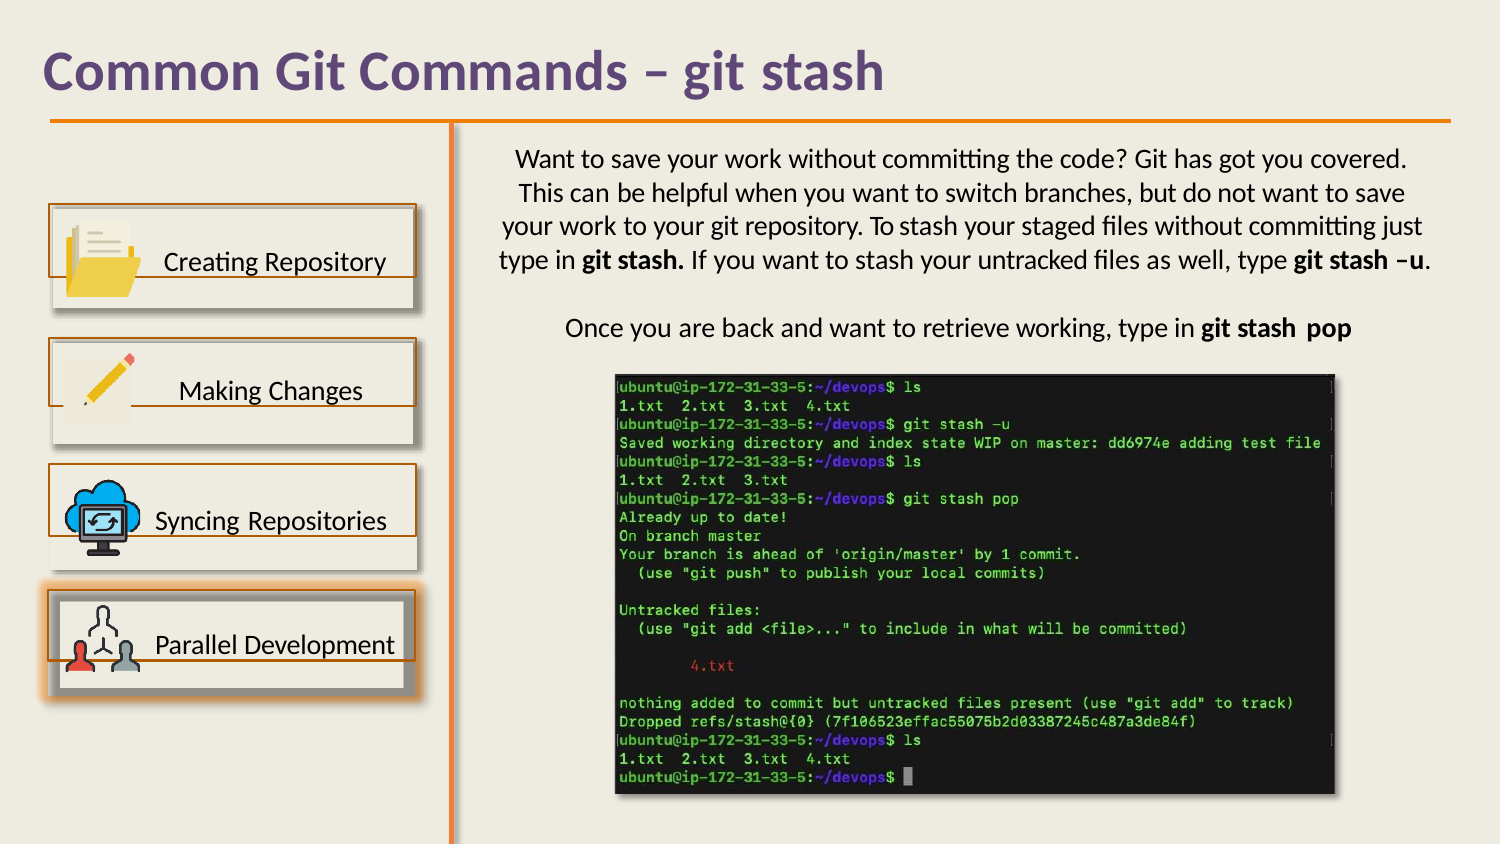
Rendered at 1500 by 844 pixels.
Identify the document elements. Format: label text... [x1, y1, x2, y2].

text_box [66, 222, 141, 297]
text_box Parallel Development [48, 589, 415, 661]
text_box Once you are back and want to retrieve working, type in git stash pop [563, 307, 1365, 343]
text_box [607, 367, 1350, 810]
text_box [42, 456, 433, 586]
text_box Syncing Repositories [49, 463, 417, 537]
text_box [442, 115, 469, 844]
text_box [63, 353, 135, 425]
text_box Creating Repository [49, 204, 417, 277]
text_box [65, 600, 140, 676]
text_box [46, 201, 429, 322]
text_box [64, 479, 141, 556]
text_box Making Changes [49, 338, 417, 407]
text_box Want to save your work without committing the code? Git has got you covered. This can be helpful when you want to switch branches, but do not want to save your work to your git repository. To stash your staged files without committing just type in git stash. If you want to stash your untracked files as well, type git stash –u. [489, 138, 1440, 276]
text_box [614, 374, 1336, 794]
text_box [26, 568, 436, 716]
title Common Git Commands – git stash [41, 30, 894, 174]
text_box [46, 335, 429, 456]
